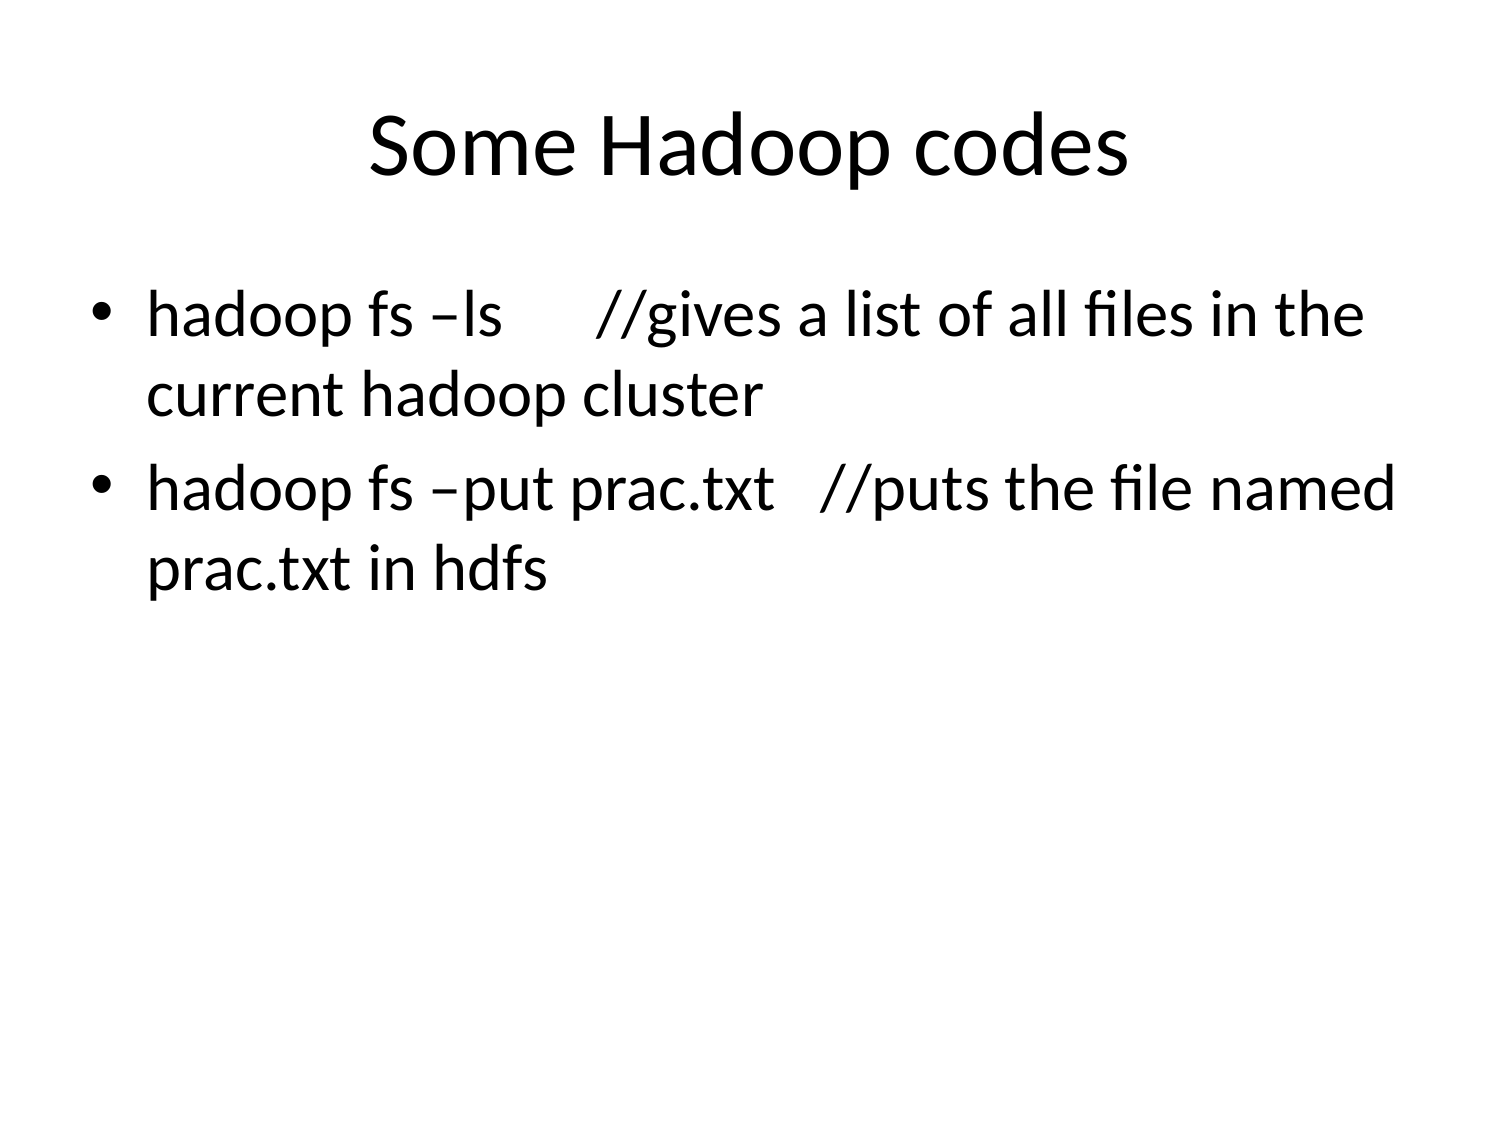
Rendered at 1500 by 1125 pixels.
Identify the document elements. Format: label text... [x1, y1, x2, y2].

title Some Hadoop codes [75, 45, 1425, 233]
list hadoop fs –ls //gives a list of all files in the current hadoop cluster hadoop fs –put prac.txt //puts the file named prac.txt in hdfs [75, 262, 1425, 1005]
